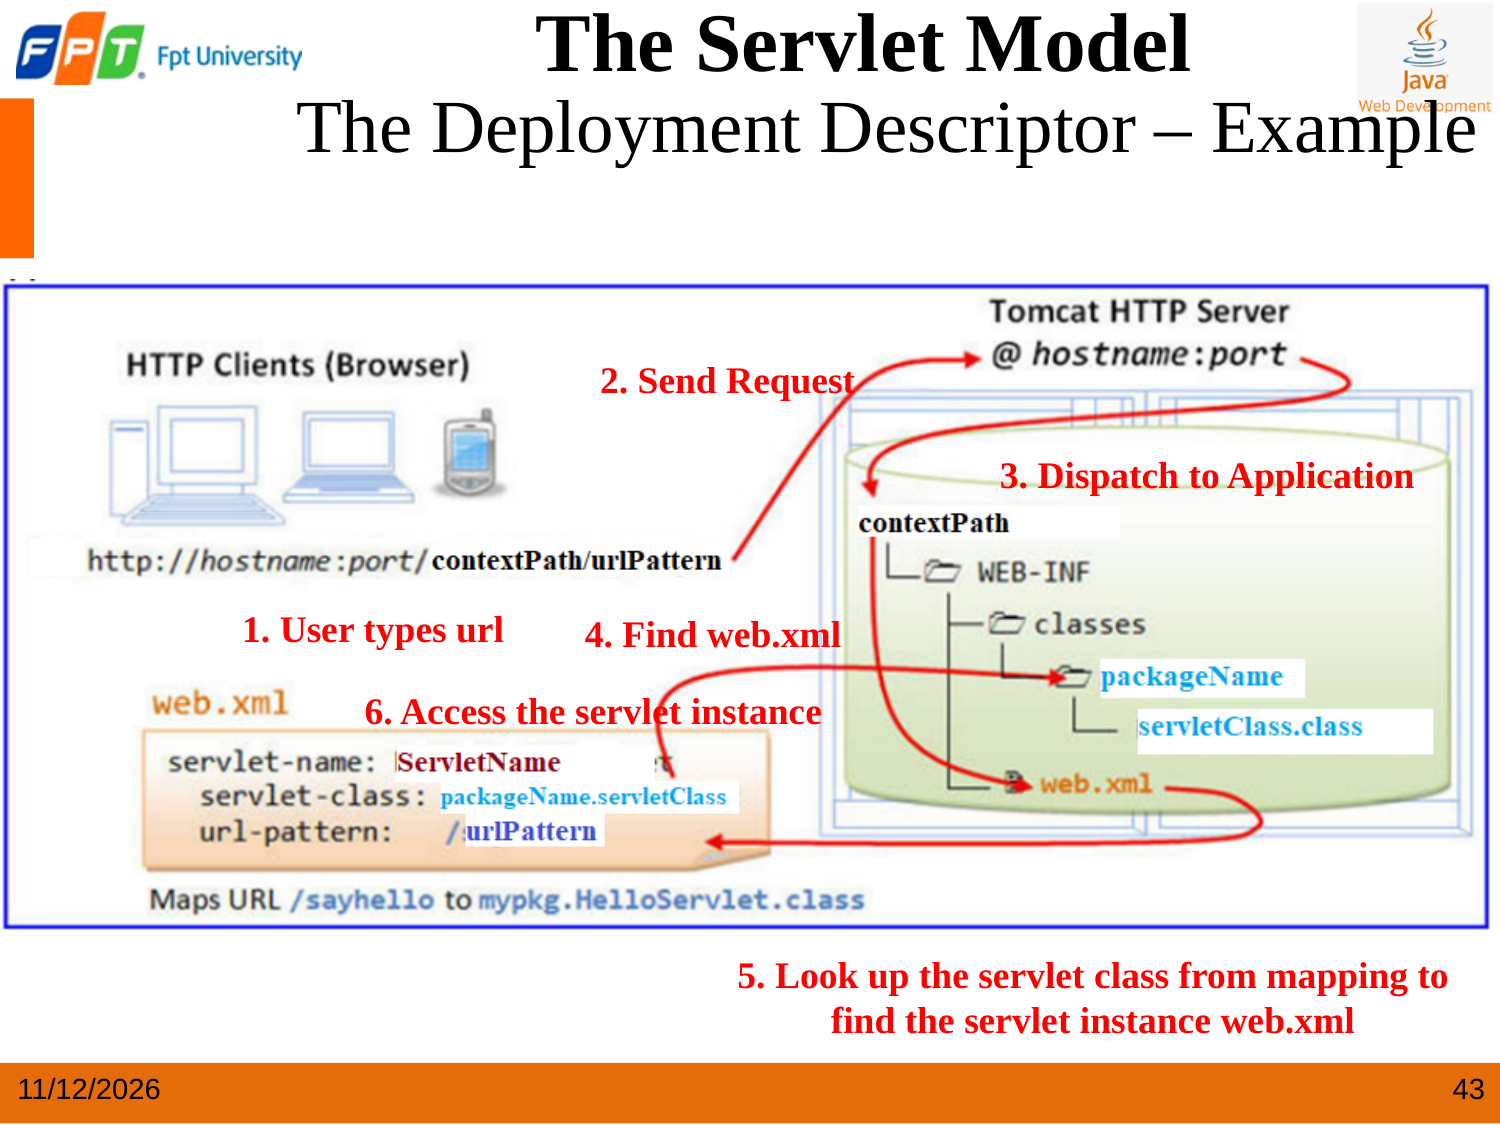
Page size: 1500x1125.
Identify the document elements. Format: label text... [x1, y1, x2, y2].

picture [16, 11, 249, 85]
title The Servlet Model The Deployment Descriptor – Example [249, 0, 1500, 185]
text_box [0, 279, 1493, 1050]
slide_number 43 [1050, 1063, 1500, 1124]
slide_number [2, 1063, 231, 1123]
